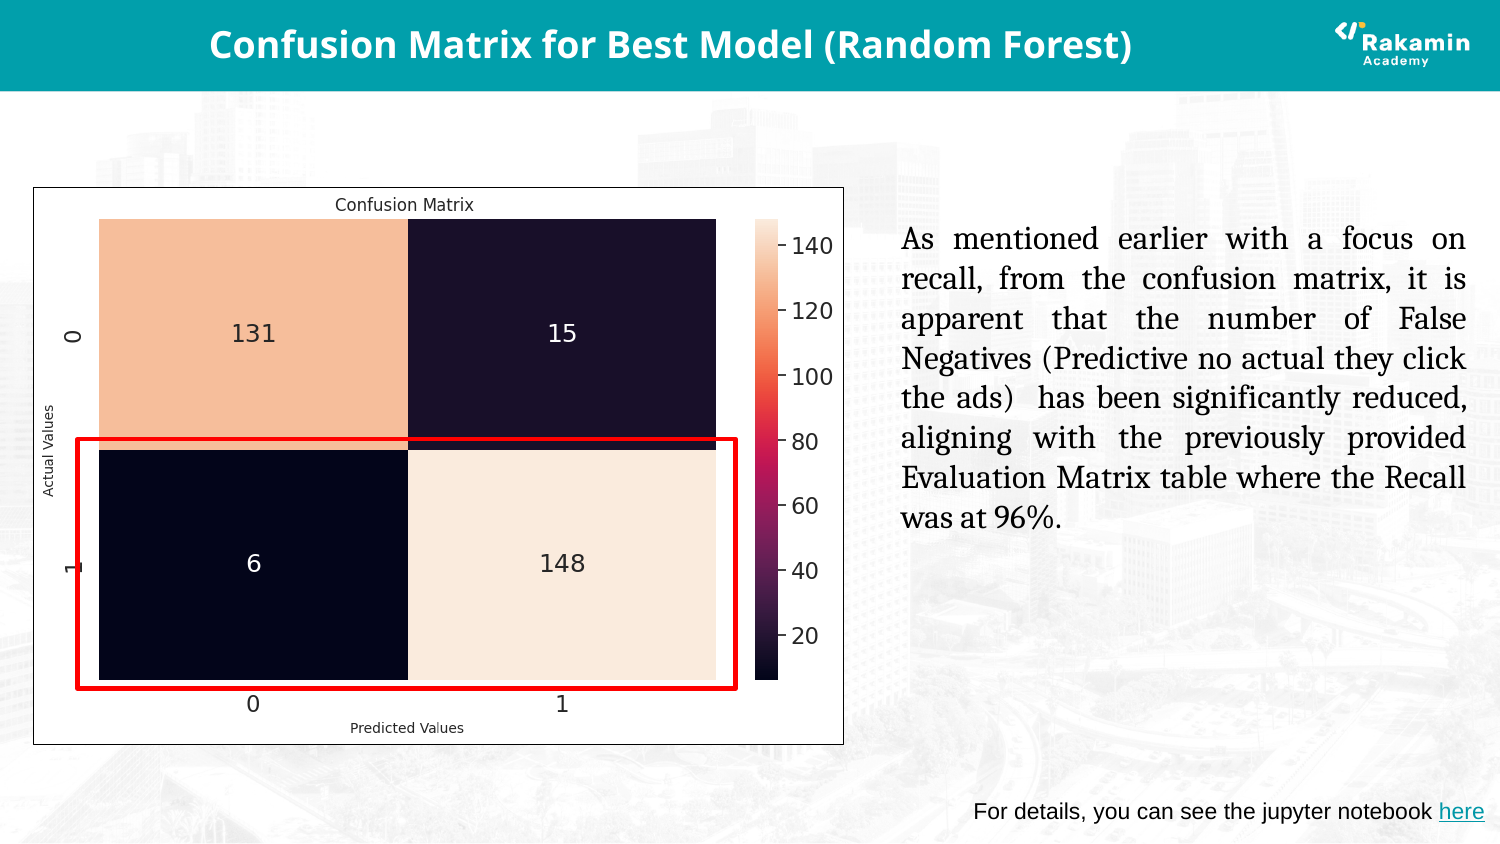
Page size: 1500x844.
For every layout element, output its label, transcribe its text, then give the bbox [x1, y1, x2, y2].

picture [0, 0, 1500, 844]
title Confusion Matrix for Best Model (Random Forest) [0, 6, 1342, 92]
text_box As mentioned earlier with a focus on recall, from the confusion matrix, it is apparent that the number of False Negatives (Predictive no actual they click the ads) has been significantly reduced, aligning with the previously provided Evaluation Matrix table where the Recall was at 96%. [886, 208, 1483, 543]
text_box For details, you can see the jupyter notebook here [763, 782, 1500, 838]
